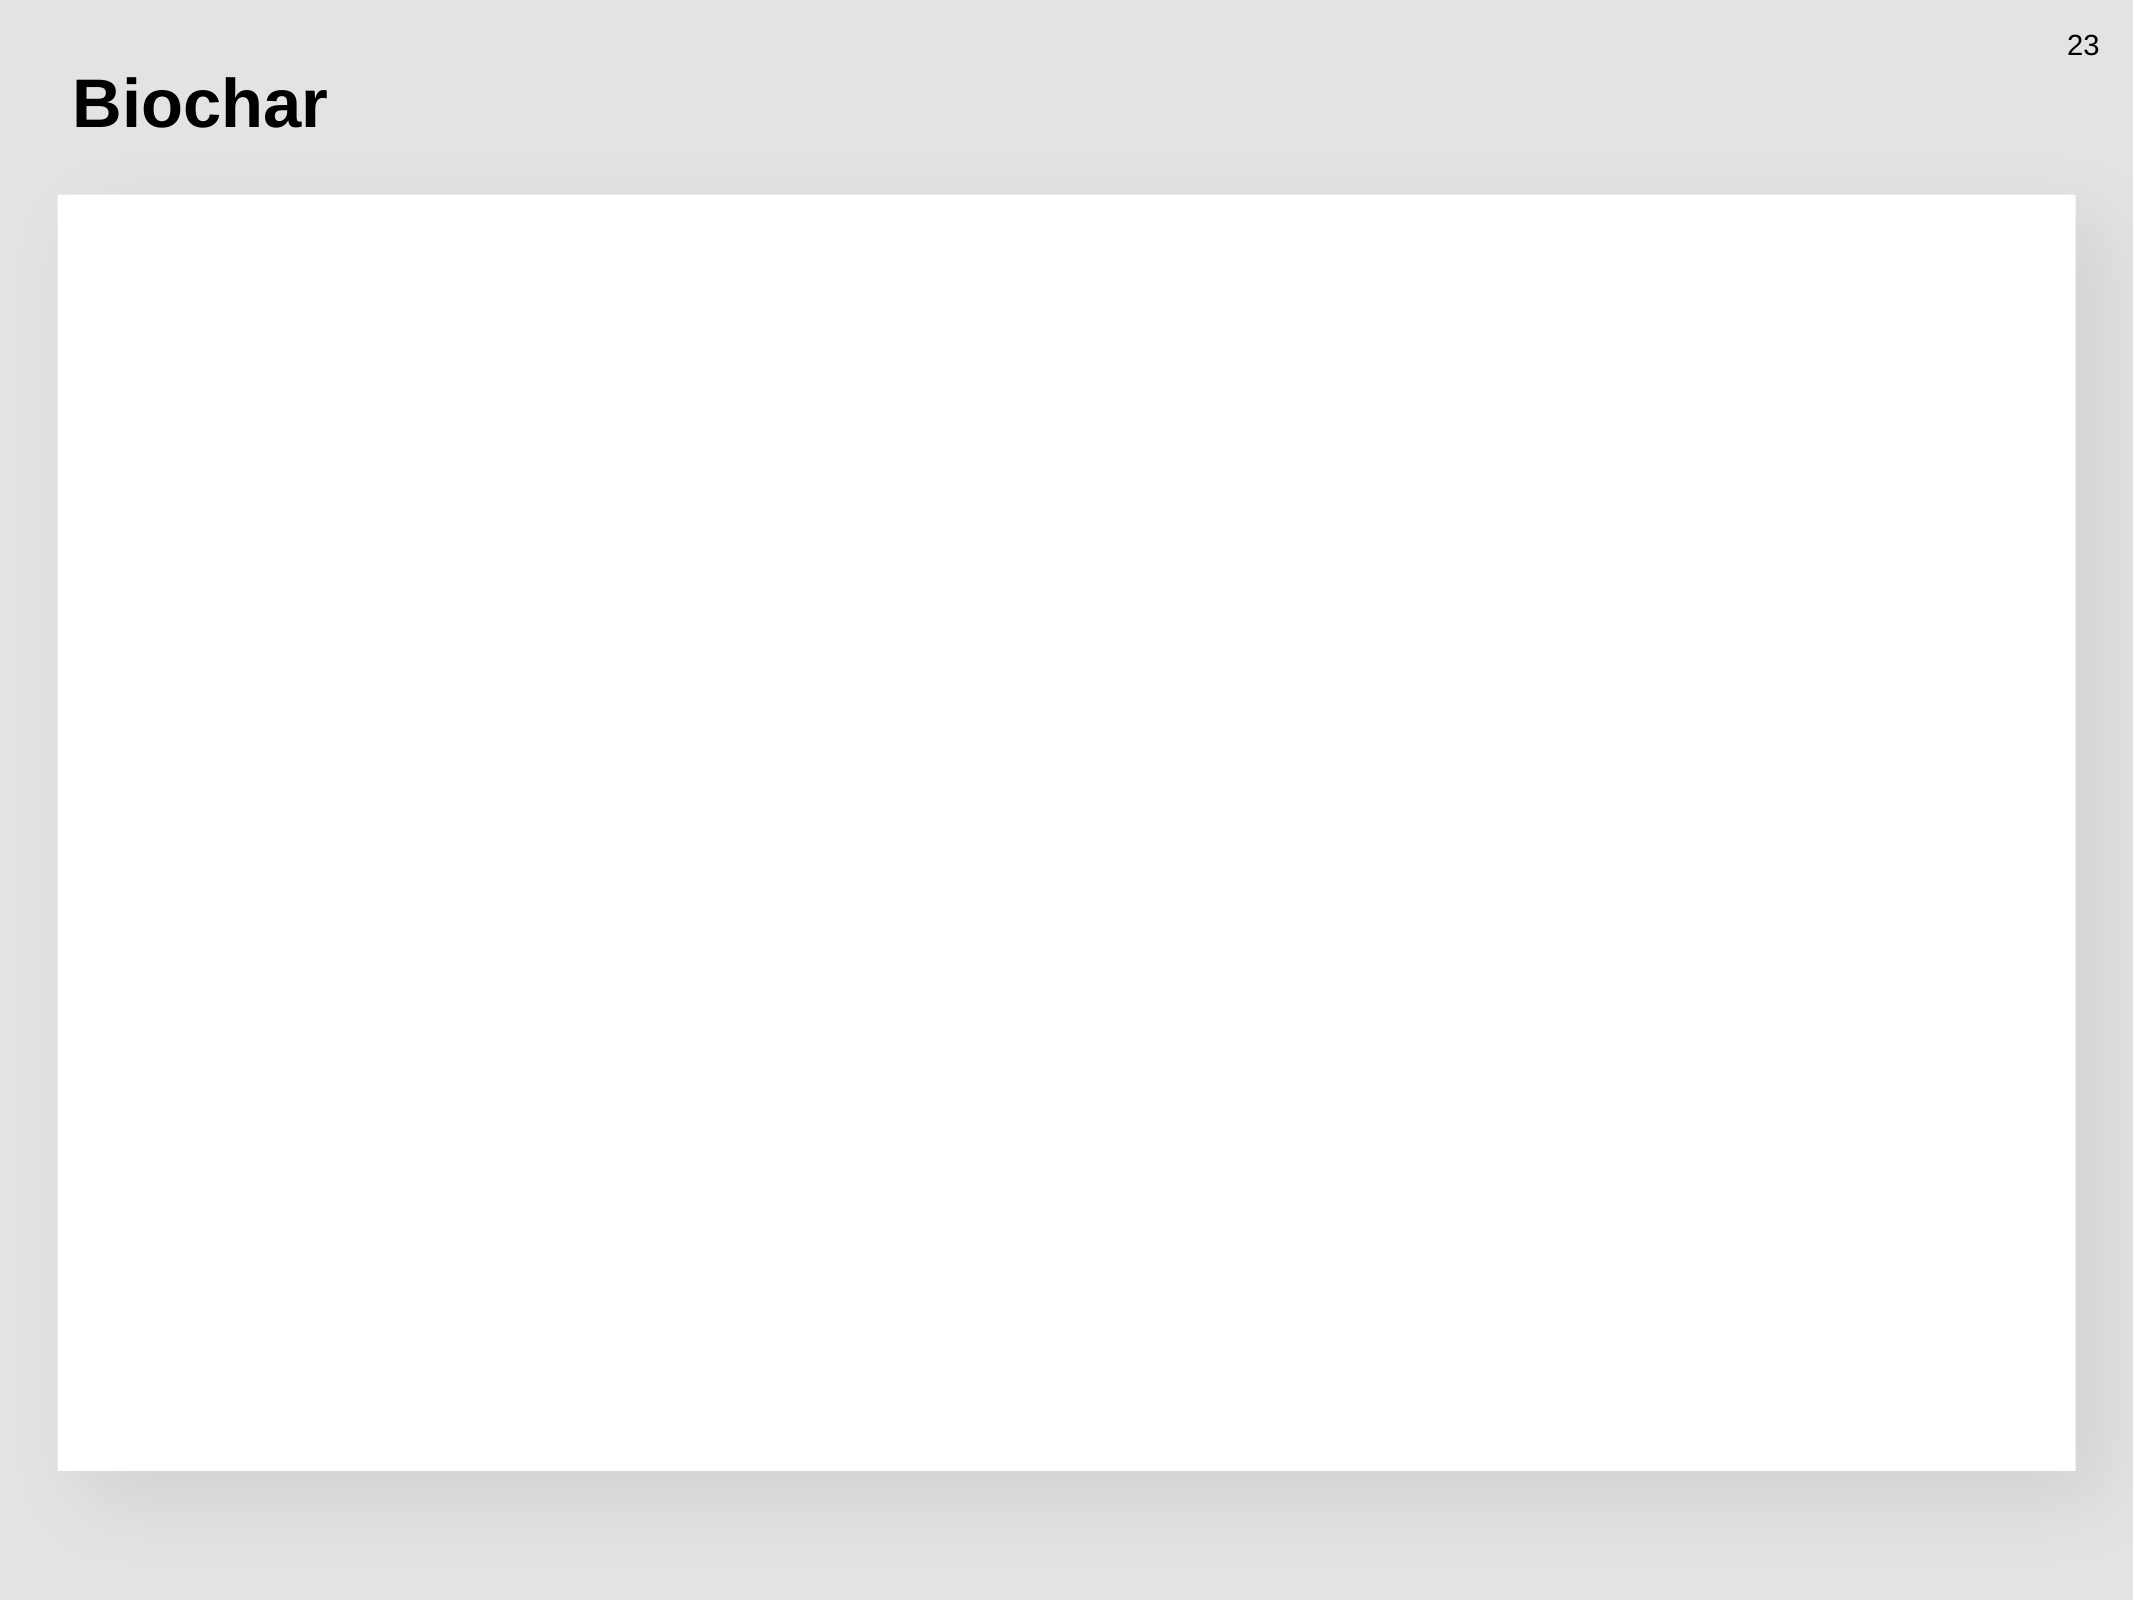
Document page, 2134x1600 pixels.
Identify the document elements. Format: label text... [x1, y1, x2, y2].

title Biochar [57, 51, 1898, 136]
slide_number 23 [2066, 26, 2130, 74]
